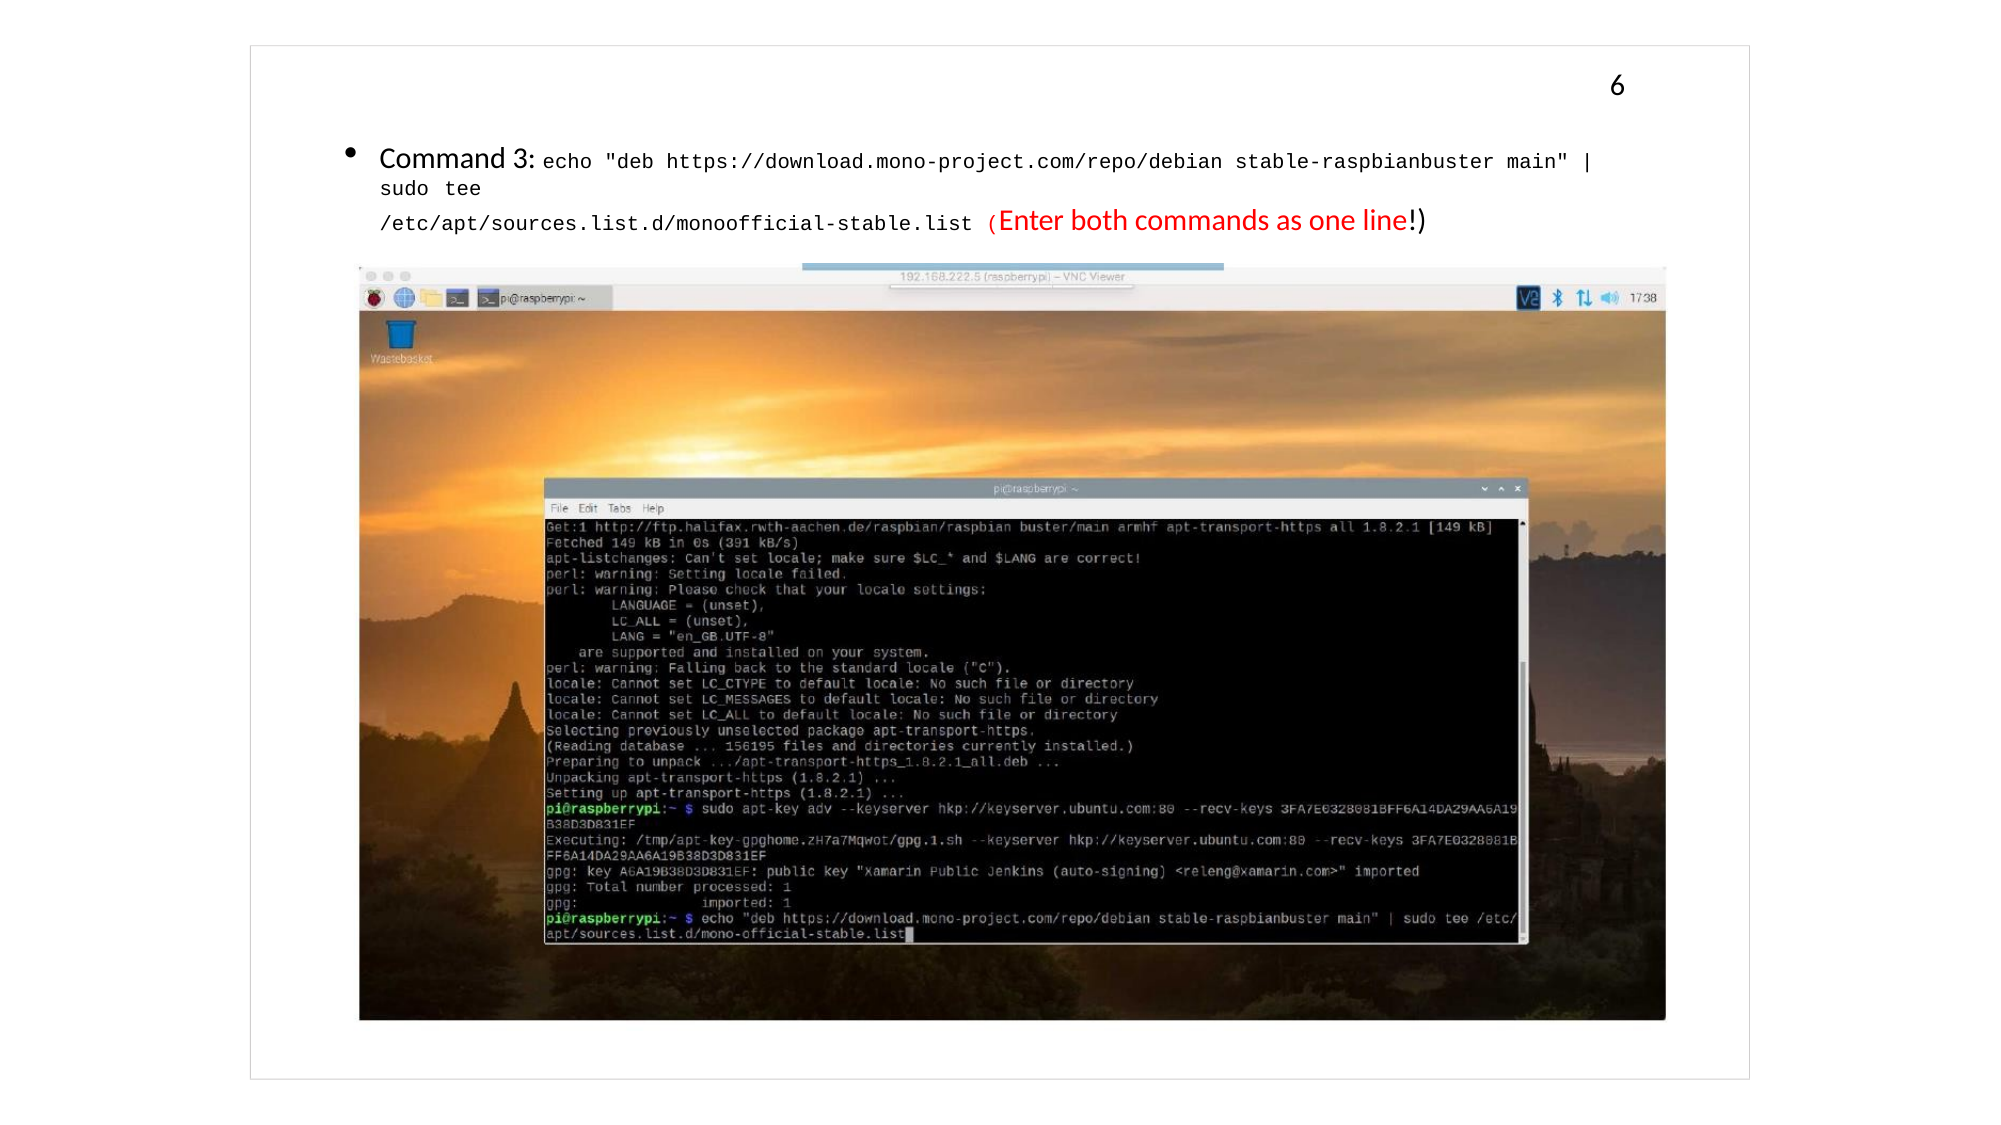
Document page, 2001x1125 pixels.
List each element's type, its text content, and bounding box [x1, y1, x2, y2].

text_box 6 Command 3: echo "deb https://download.mono-project.com/repo/debian stable-raspbianbuster main" | sudo tee /etc/apt/sources.list.d/monoofficial-stable.list (Enter both commands as one line!) [343, 63, 1626, 237]
text_box [353, 263, 1669, 1031]
